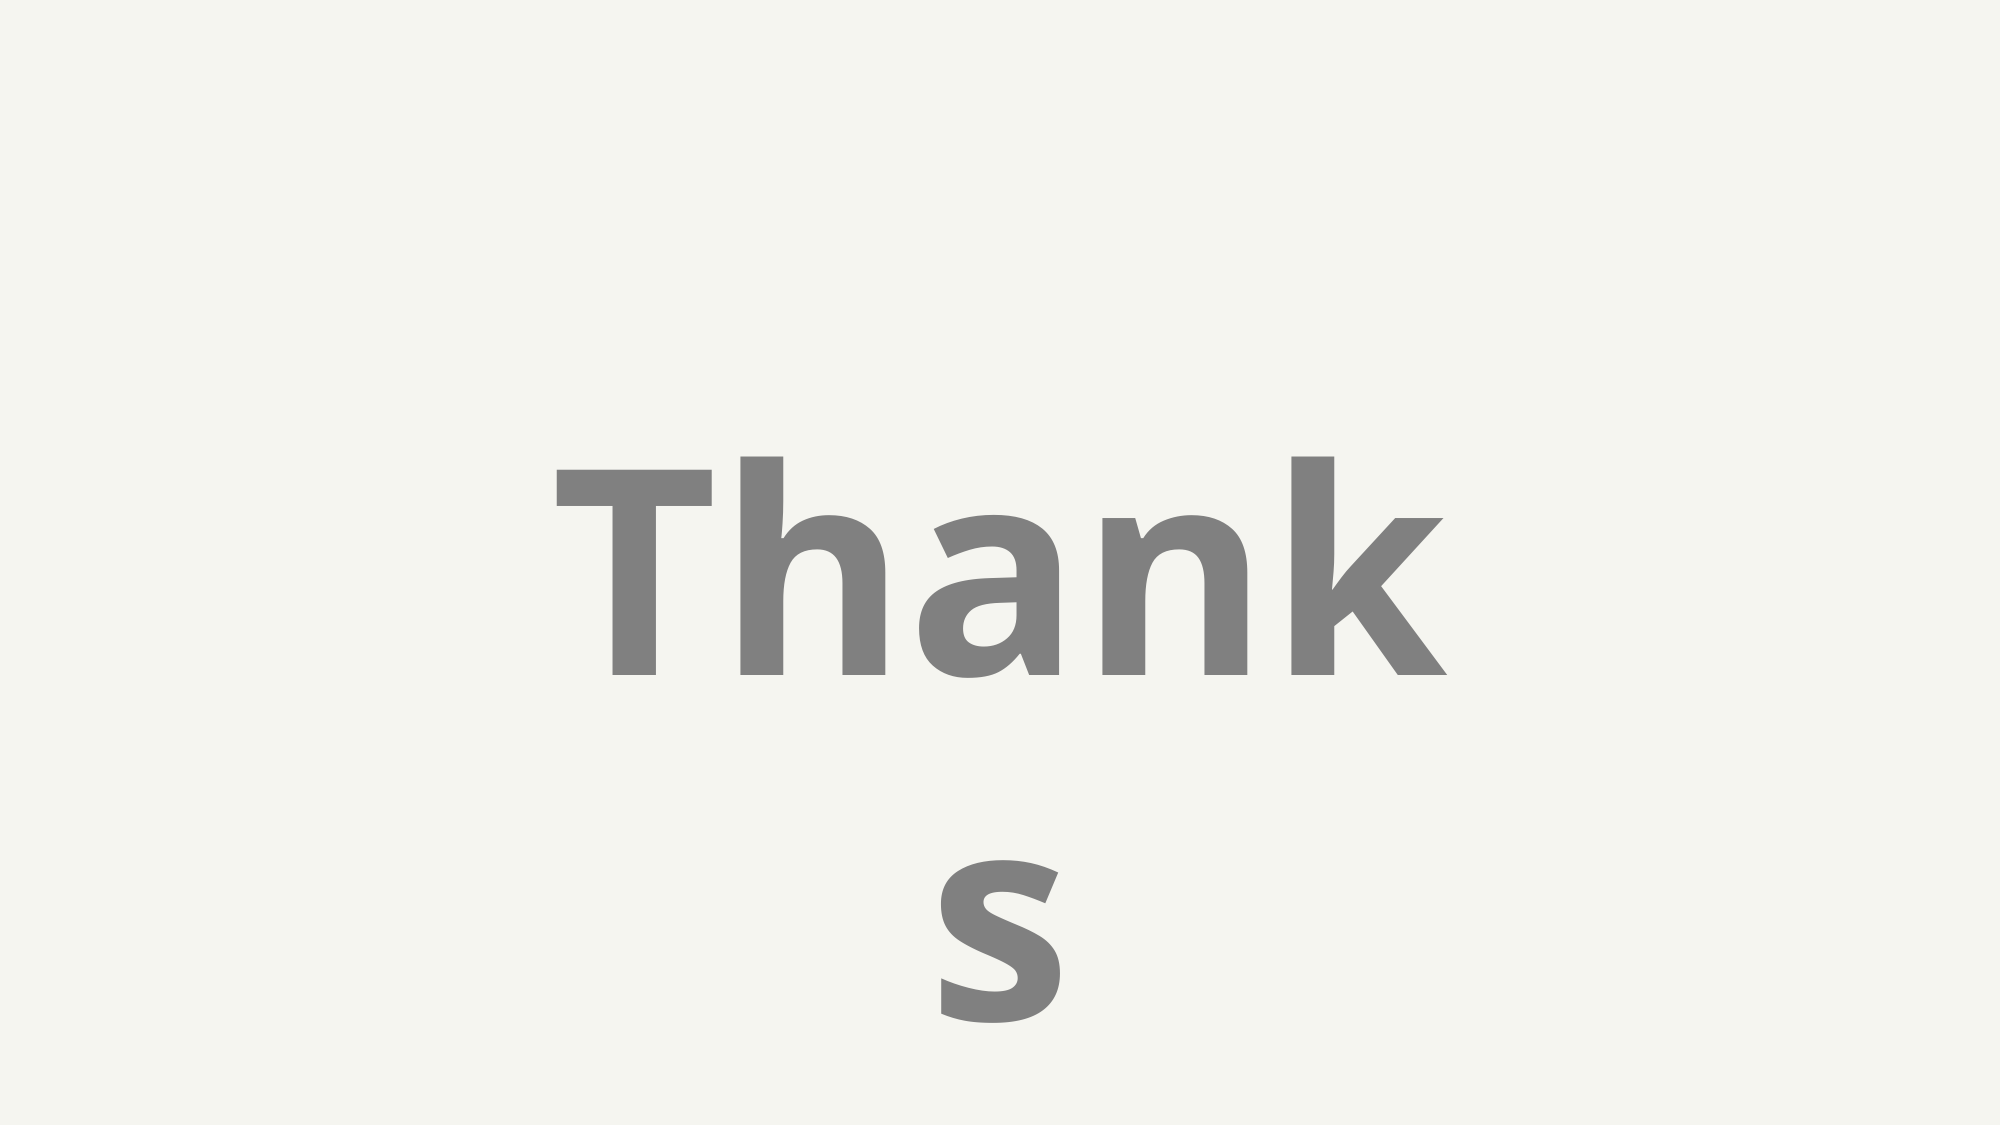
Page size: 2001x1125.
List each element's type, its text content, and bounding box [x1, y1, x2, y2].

text_box Thanks [518, 380, 1482, 1086]
